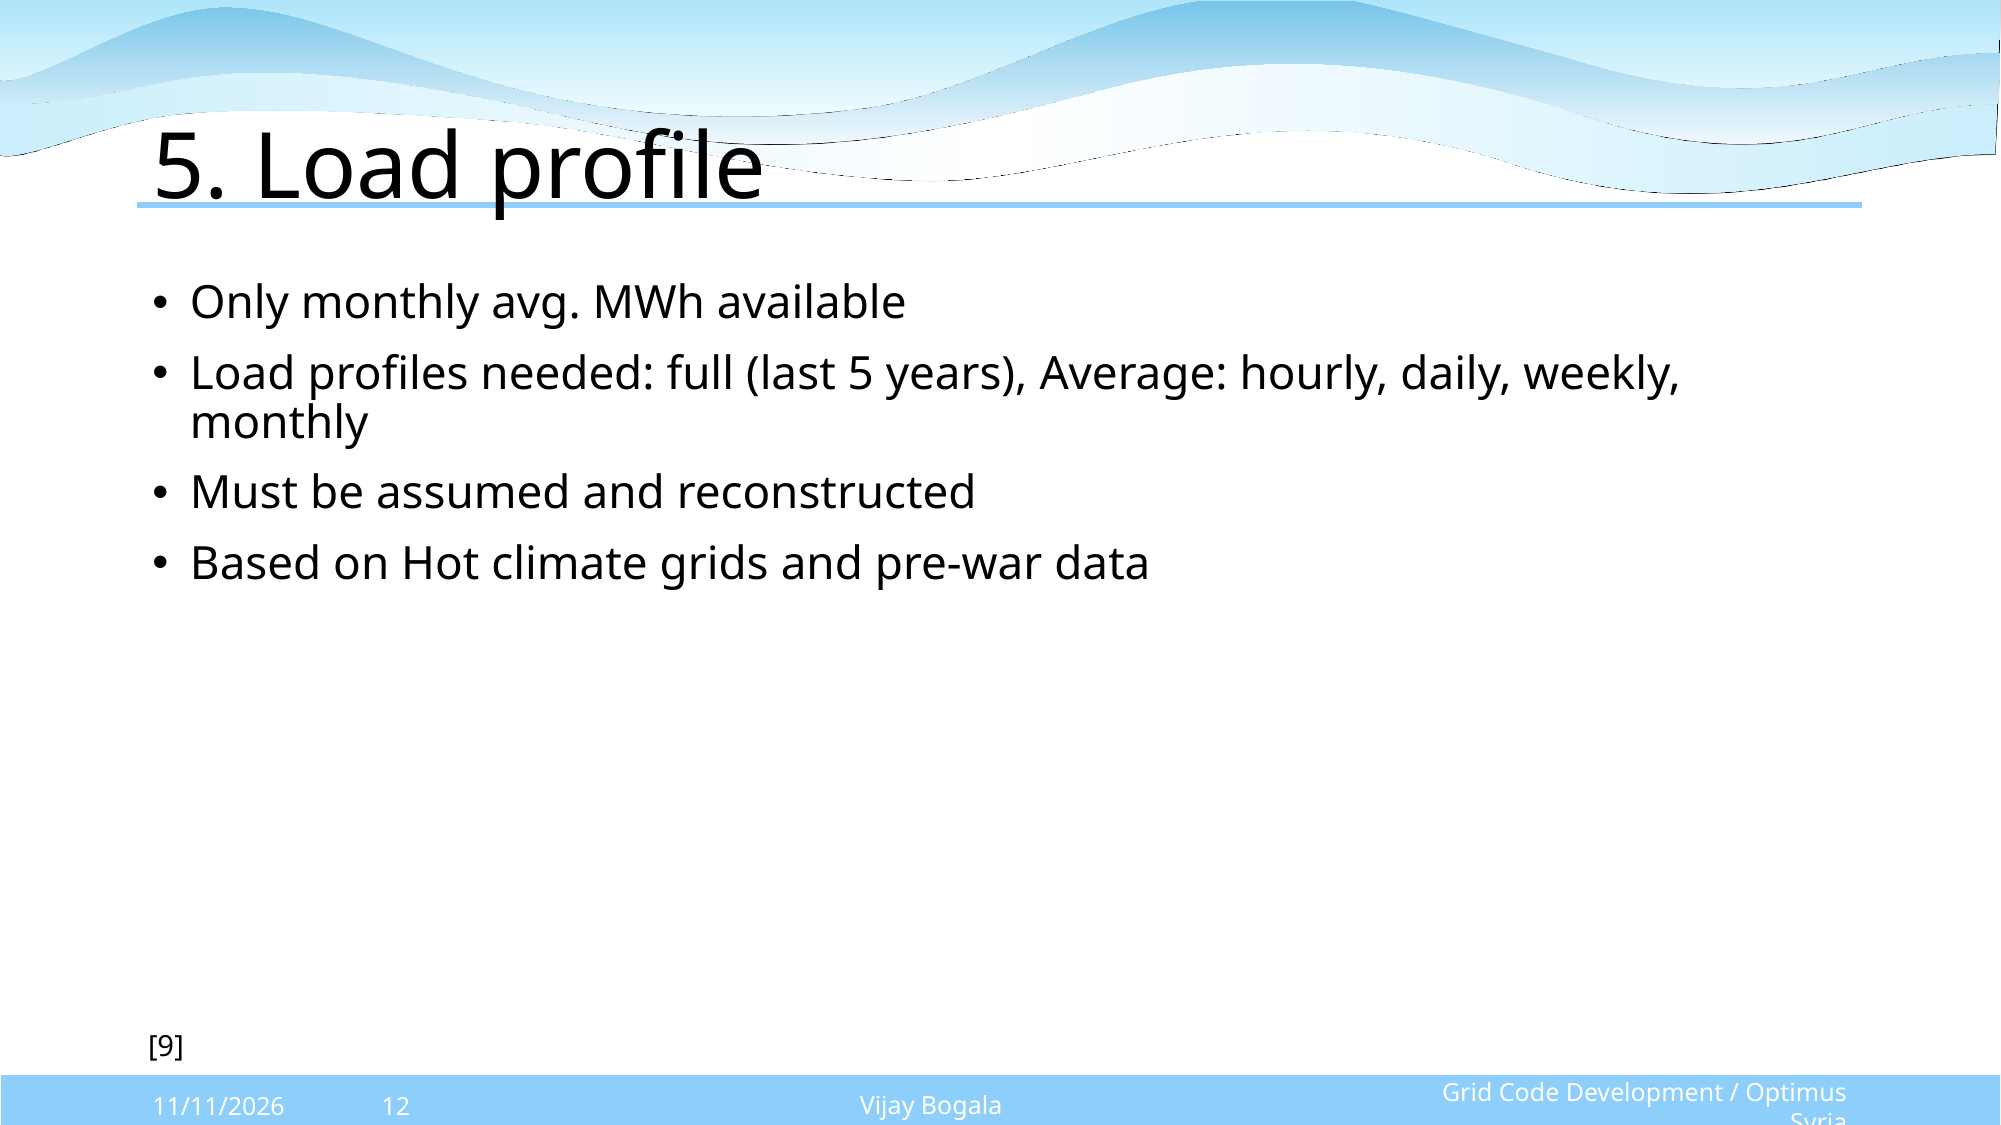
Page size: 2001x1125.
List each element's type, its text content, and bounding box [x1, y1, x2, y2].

title 5. Load profile [137, 59, 1863, 271]
slide_number 12 [319, 1077, 472, 1125]
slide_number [137, 1077, 319, 1125]
list Only monthly avg. MWh available Load profiles needed: full (last 5 years), Average: hourly, daily, weekly, monthly Must be assumed and reconstructed Based on Hot climate grids and pre-war data [137, 271, 1863, 986]
text_box [9] [133, 1020, 482, 1070]
text_box Grid Code Development / Optimus Syria [1391, 1076, 1863, 1125]
text_box Vijay Bogala [472, 1076, 1391, 1125]
